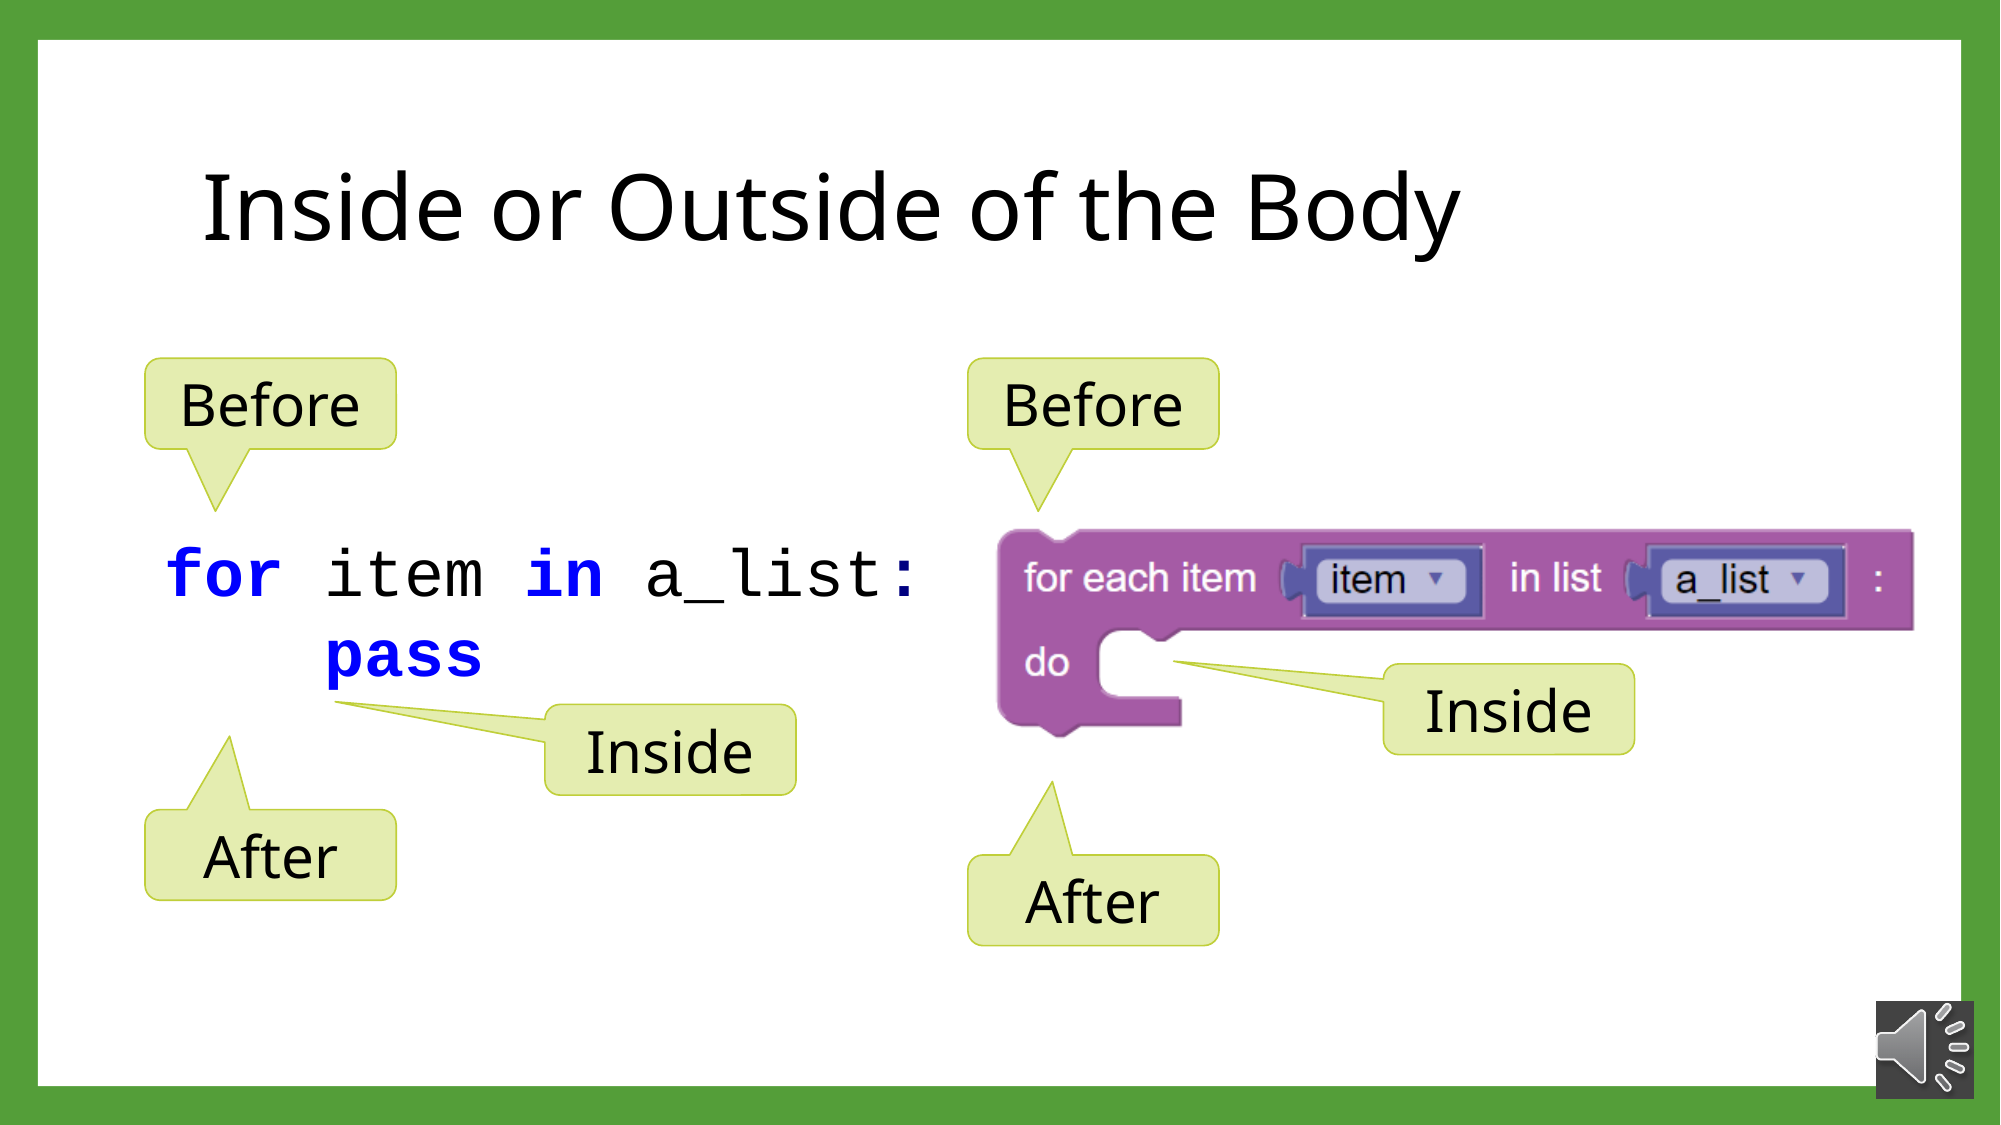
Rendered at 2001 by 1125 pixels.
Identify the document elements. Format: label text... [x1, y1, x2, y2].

picture [993, 522, 1924, 746]
text_box After [967, 780, 1220, 947]
picture [1874, 999, 1976, 1101]
text_box After [144, 735, 398, 902]
text_box Before [967, 357, 1220, 513]
text_box Inside [334, 700, 797, 796]
title Inside or Outside of the Body [187, 99, 1808, 323]
text_box Before [144, 357, 398, 513]
text_box for item in a_list: pass [150, 442, 940, 777]
